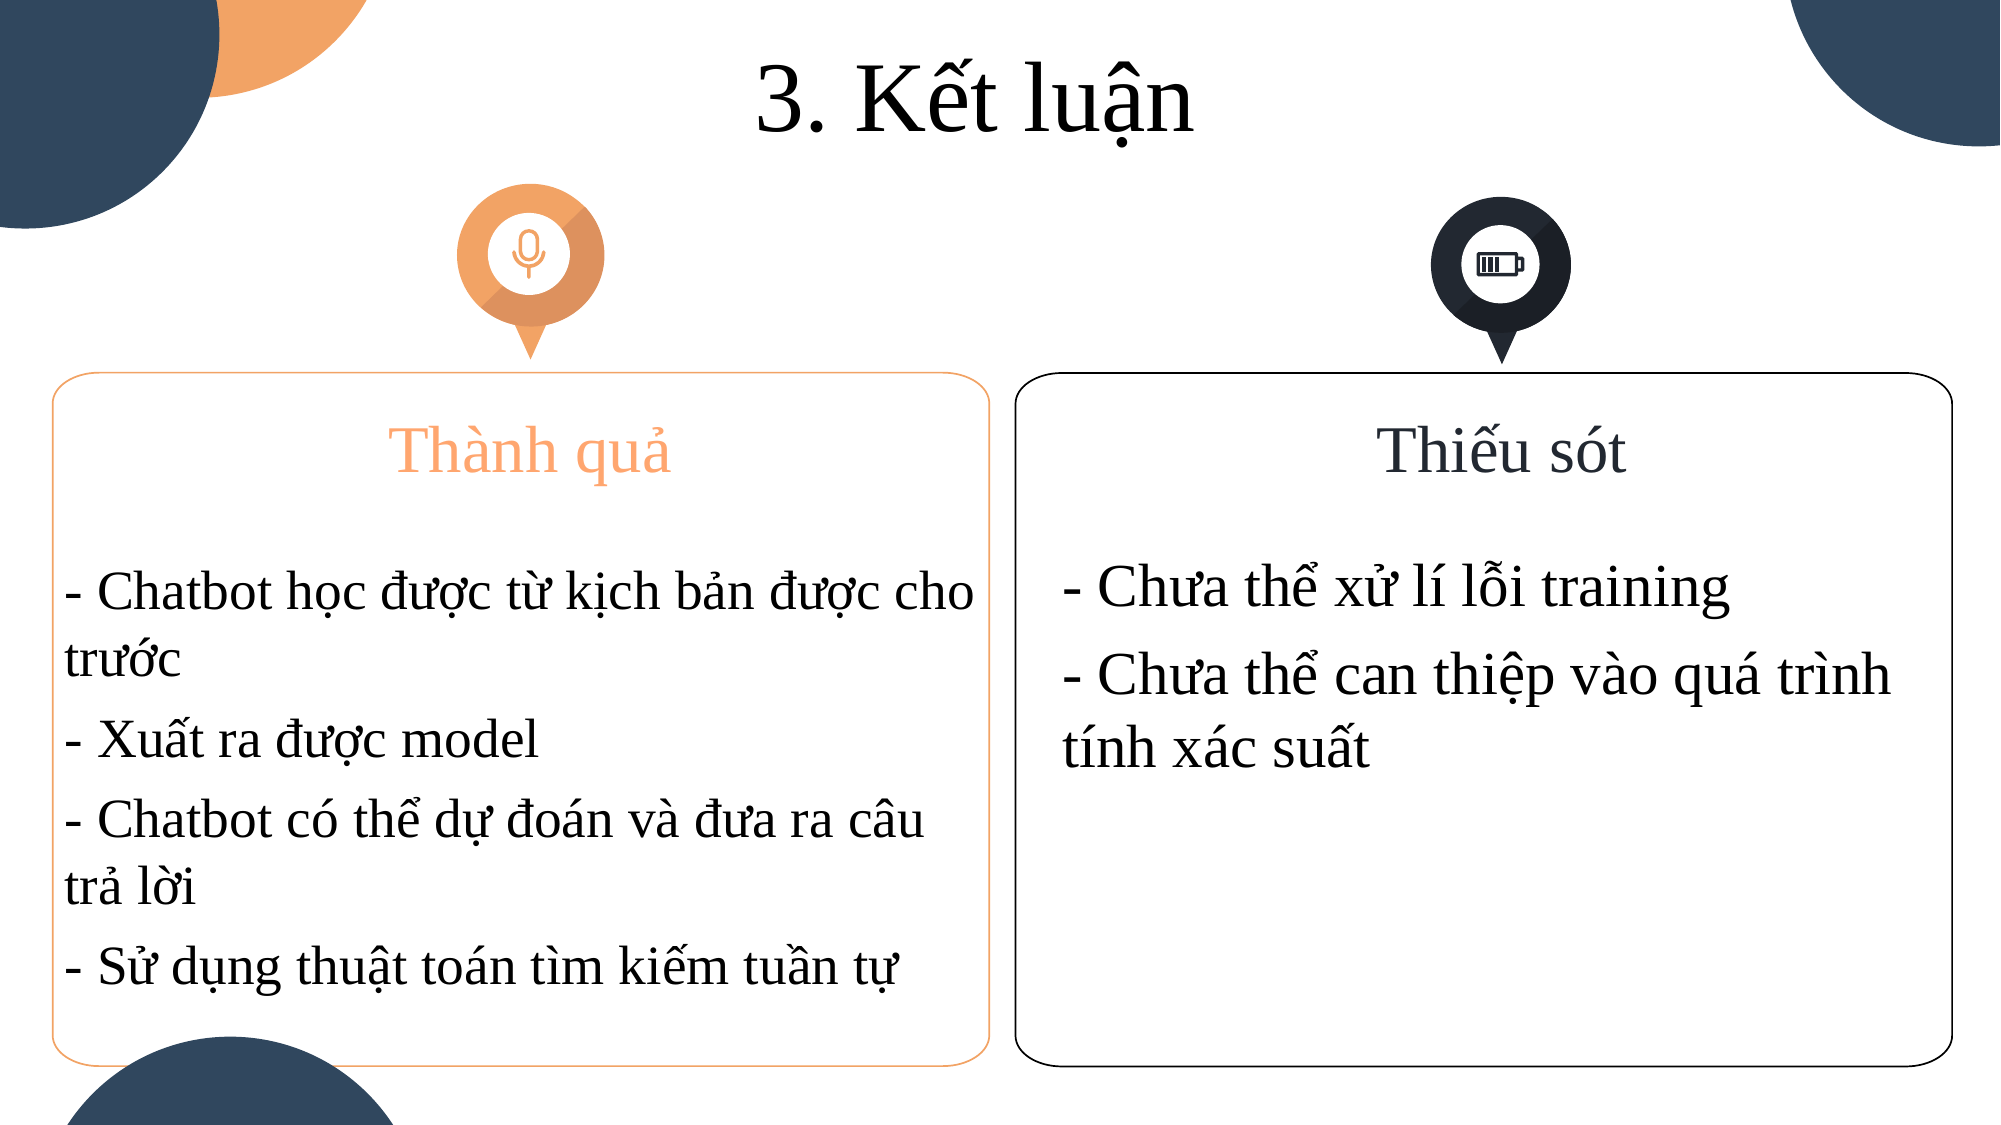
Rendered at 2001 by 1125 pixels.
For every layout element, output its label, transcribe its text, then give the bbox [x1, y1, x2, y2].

text_box 3. Kết luận [512, 38, 1438, 144]
text_box [210, 0, 367, 98]
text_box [448, 183, 612, 360]
text_box Thành quả [364, 393, 697, 499]
text_box - Chưa thể xử lí lỗi training - Chưa thể can thiệp vào quá trình tính xác suất [1047, 538, 1935, 787]
text_box [0, 0, 220, 229]
text_box Thiếu sót [1335, 393, 1669, 499]
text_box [1428, 196, 1578, 365]
text_box [1790, 0, 2000, 147]
text_box - Chatbot học được từ kịch bản được cho trước - Xuất ra được model - Chatbot có thể dự đoán và đưa ra câu trả lời - Sử dụng thuật toán tìm kiếm tuần tự [49, 547, 1011, 1004]
text_box [67, 1036, 394, 1125]
